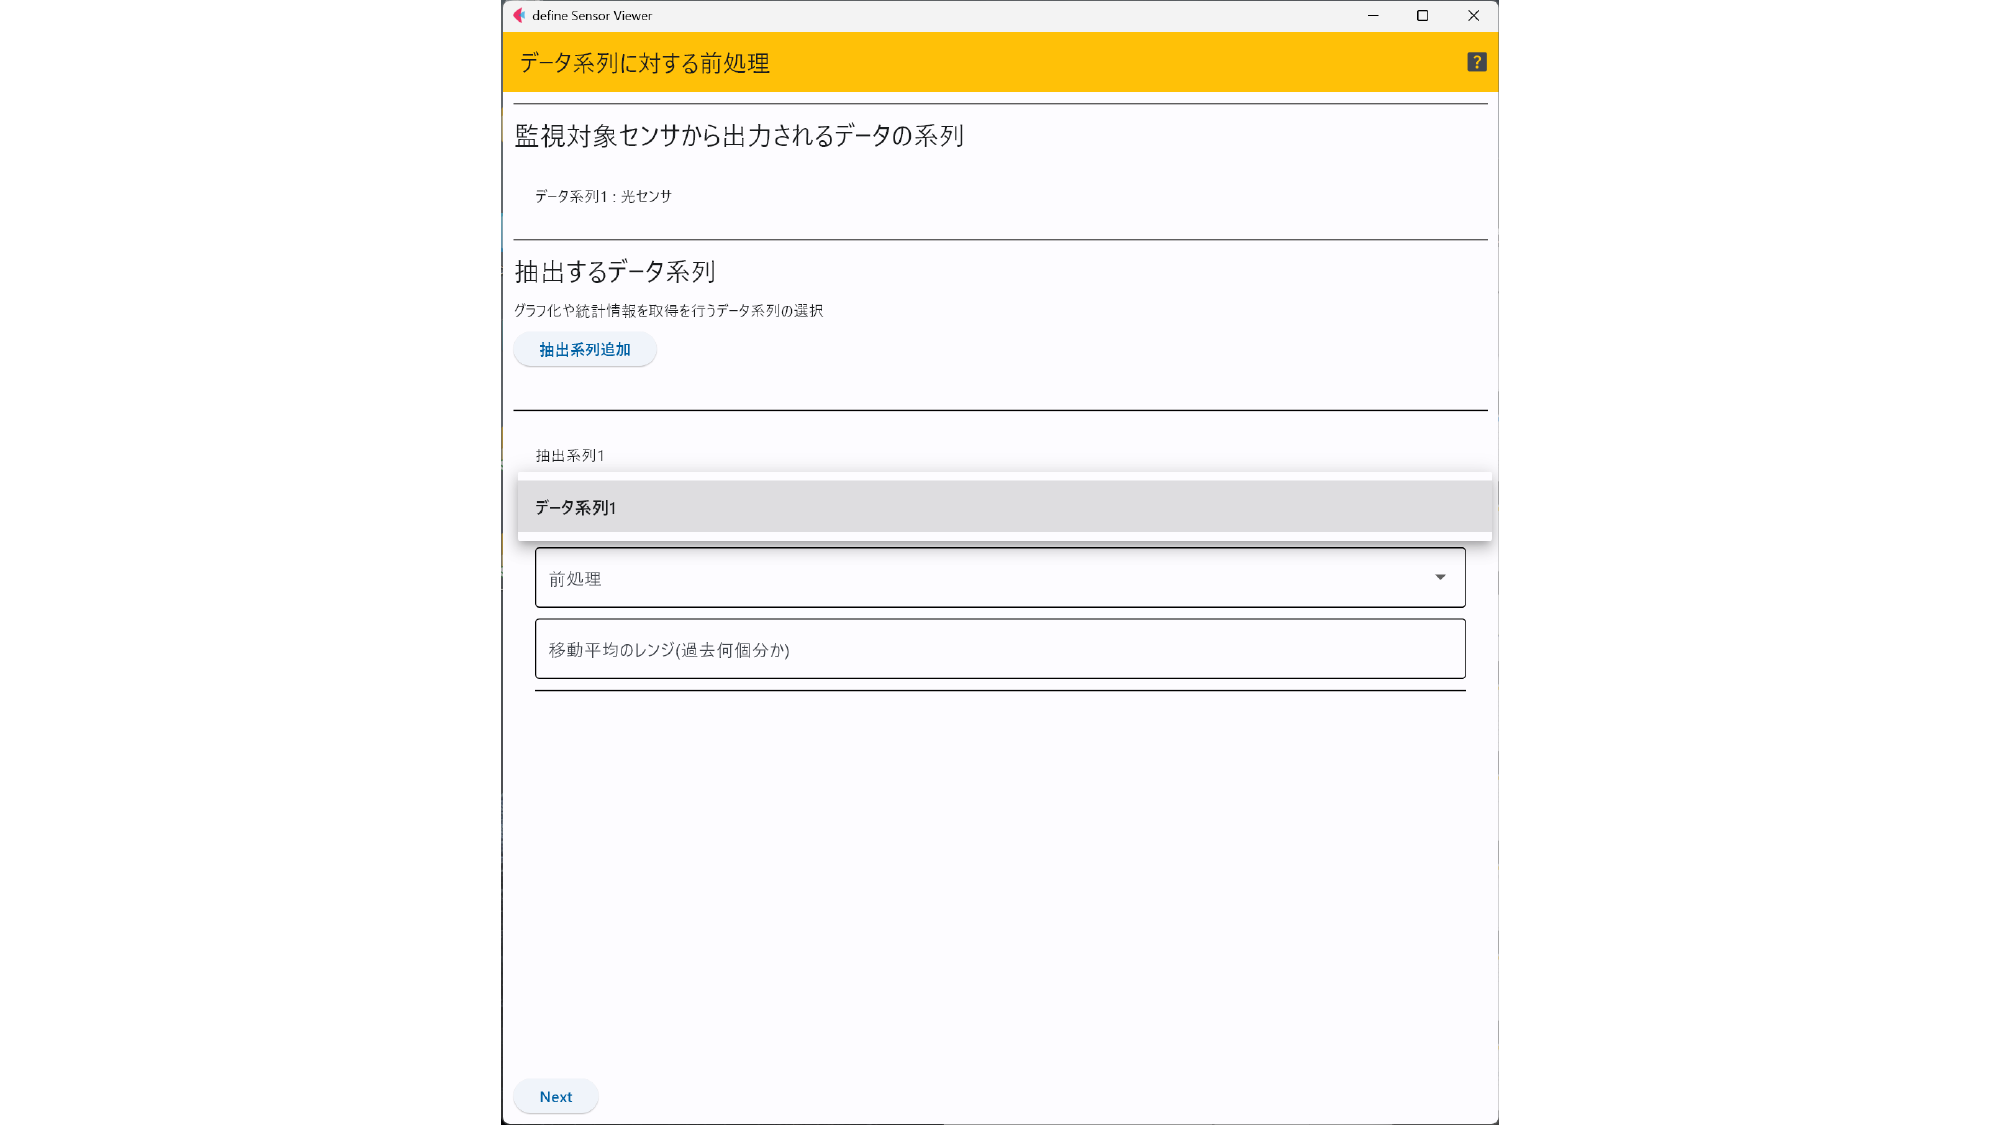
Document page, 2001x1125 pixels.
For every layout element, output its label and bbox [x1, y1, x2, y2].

picture [501, 0, 1499, 1125]
